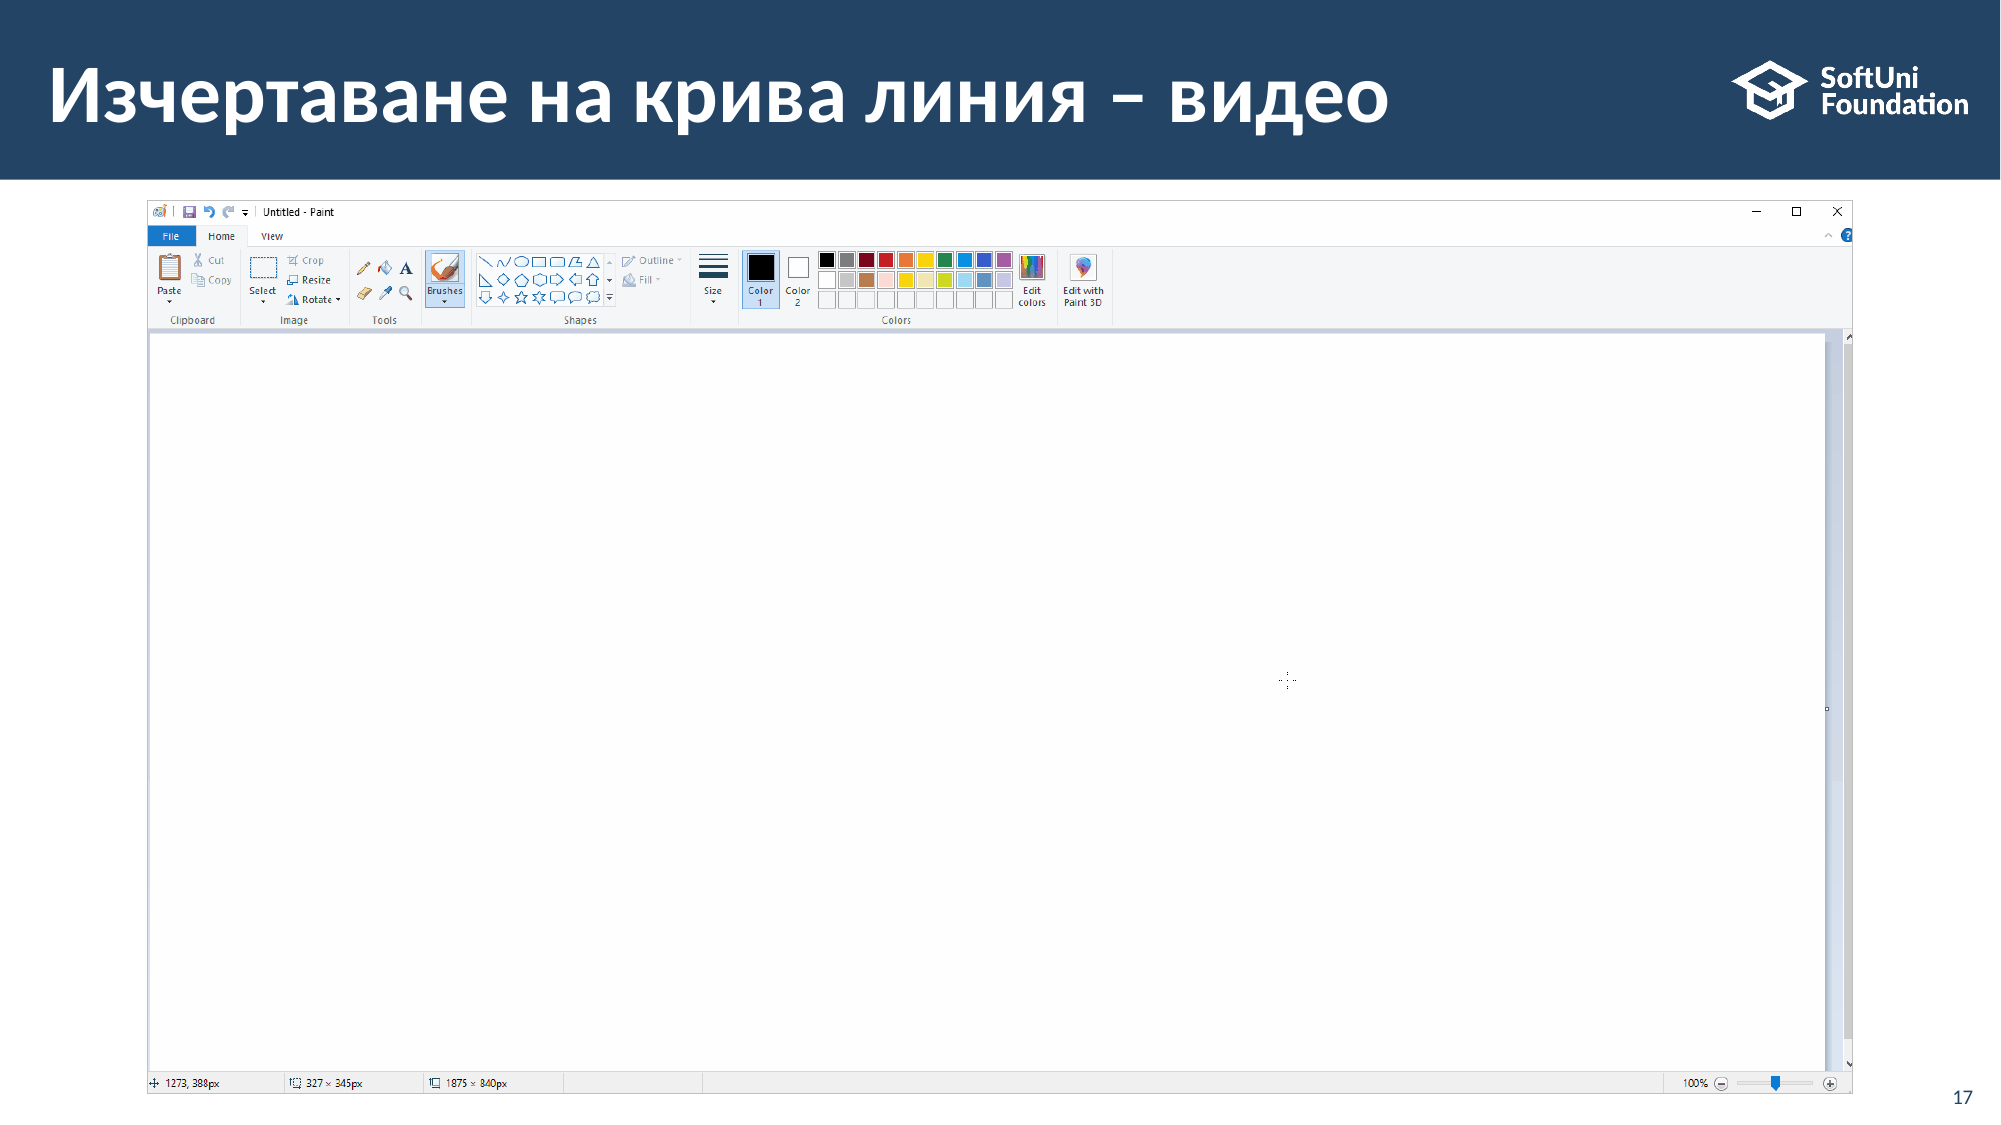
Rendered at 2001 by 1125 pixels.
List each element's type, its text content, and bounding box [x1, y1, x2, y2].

picture [1731, 60, 1968, 120]
title Изчертаване на крива линия – видео [31, 16, 1716, 162]
slide_number 17 [1927, 1067, 1989, 1117]
picture [147, 200, 1853, 1095]
